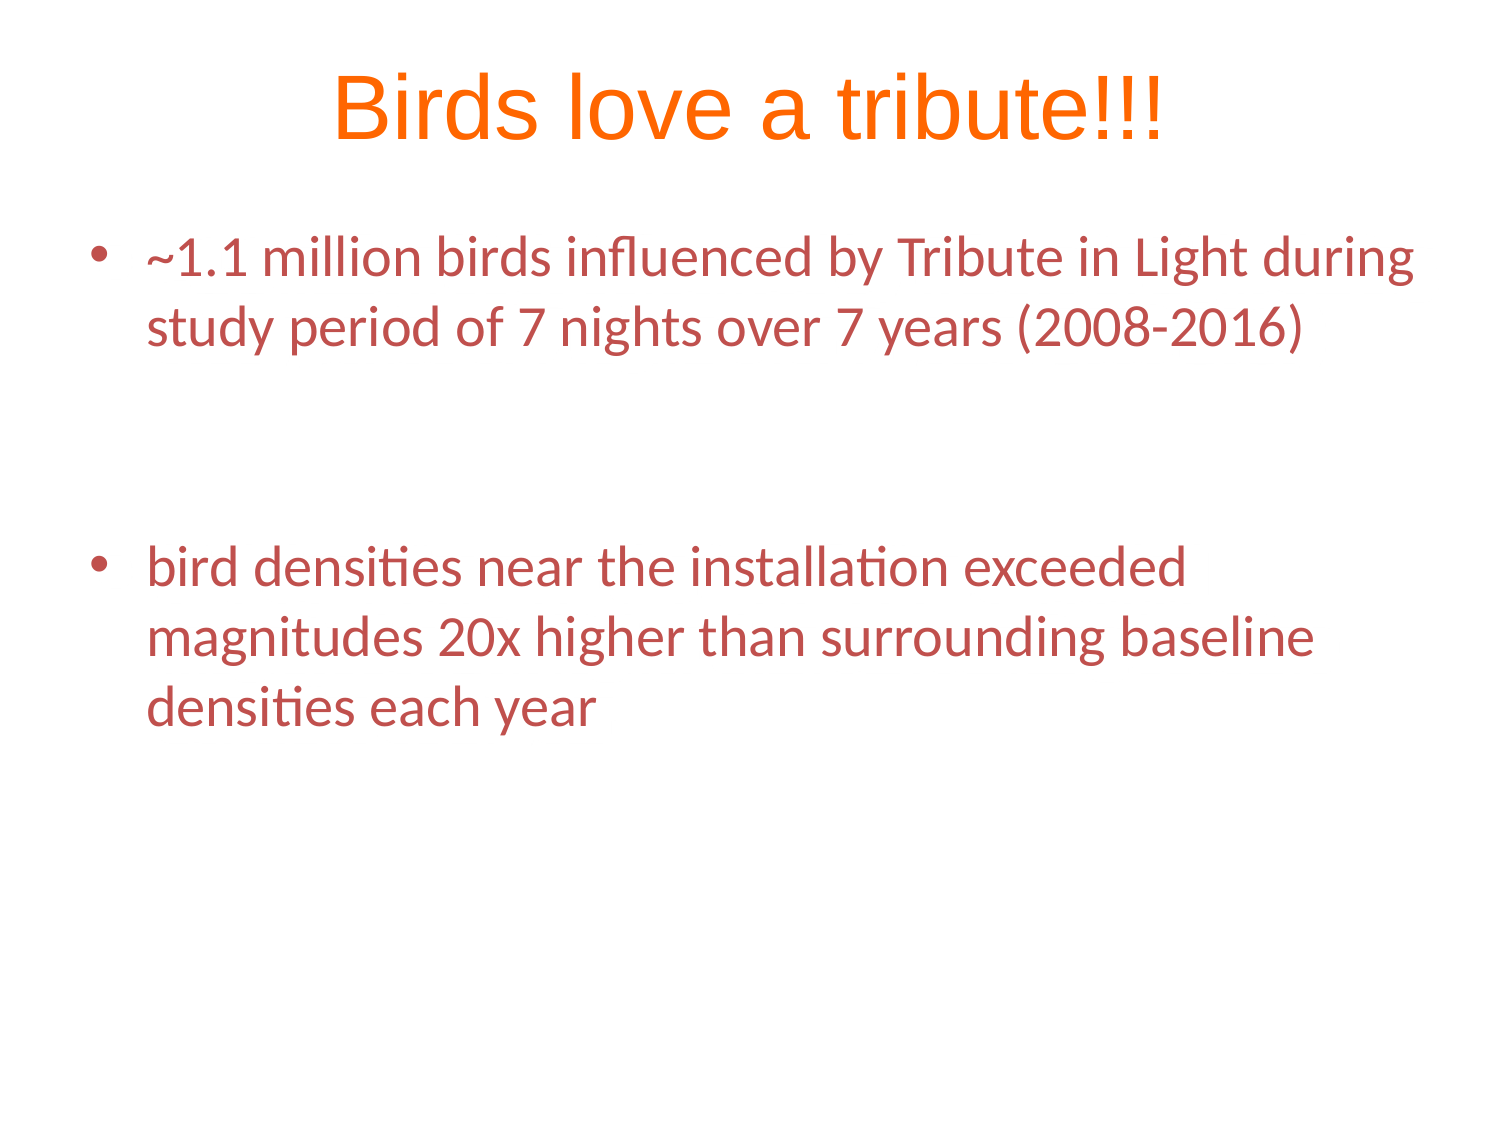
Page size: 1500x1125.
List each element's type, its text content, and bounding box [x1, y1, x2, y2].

text_box Birds love a tribute!!! [0, 8, 1500, 197]
text_box ~1.1 million birds influenced by Tribute in Light during study period of 7 nights over 7 years (2008-2016) bird densities near the installation exceeded magnitudes 20x higher than surrounding baseline densities each year [74, 210, 1432, 1036]
